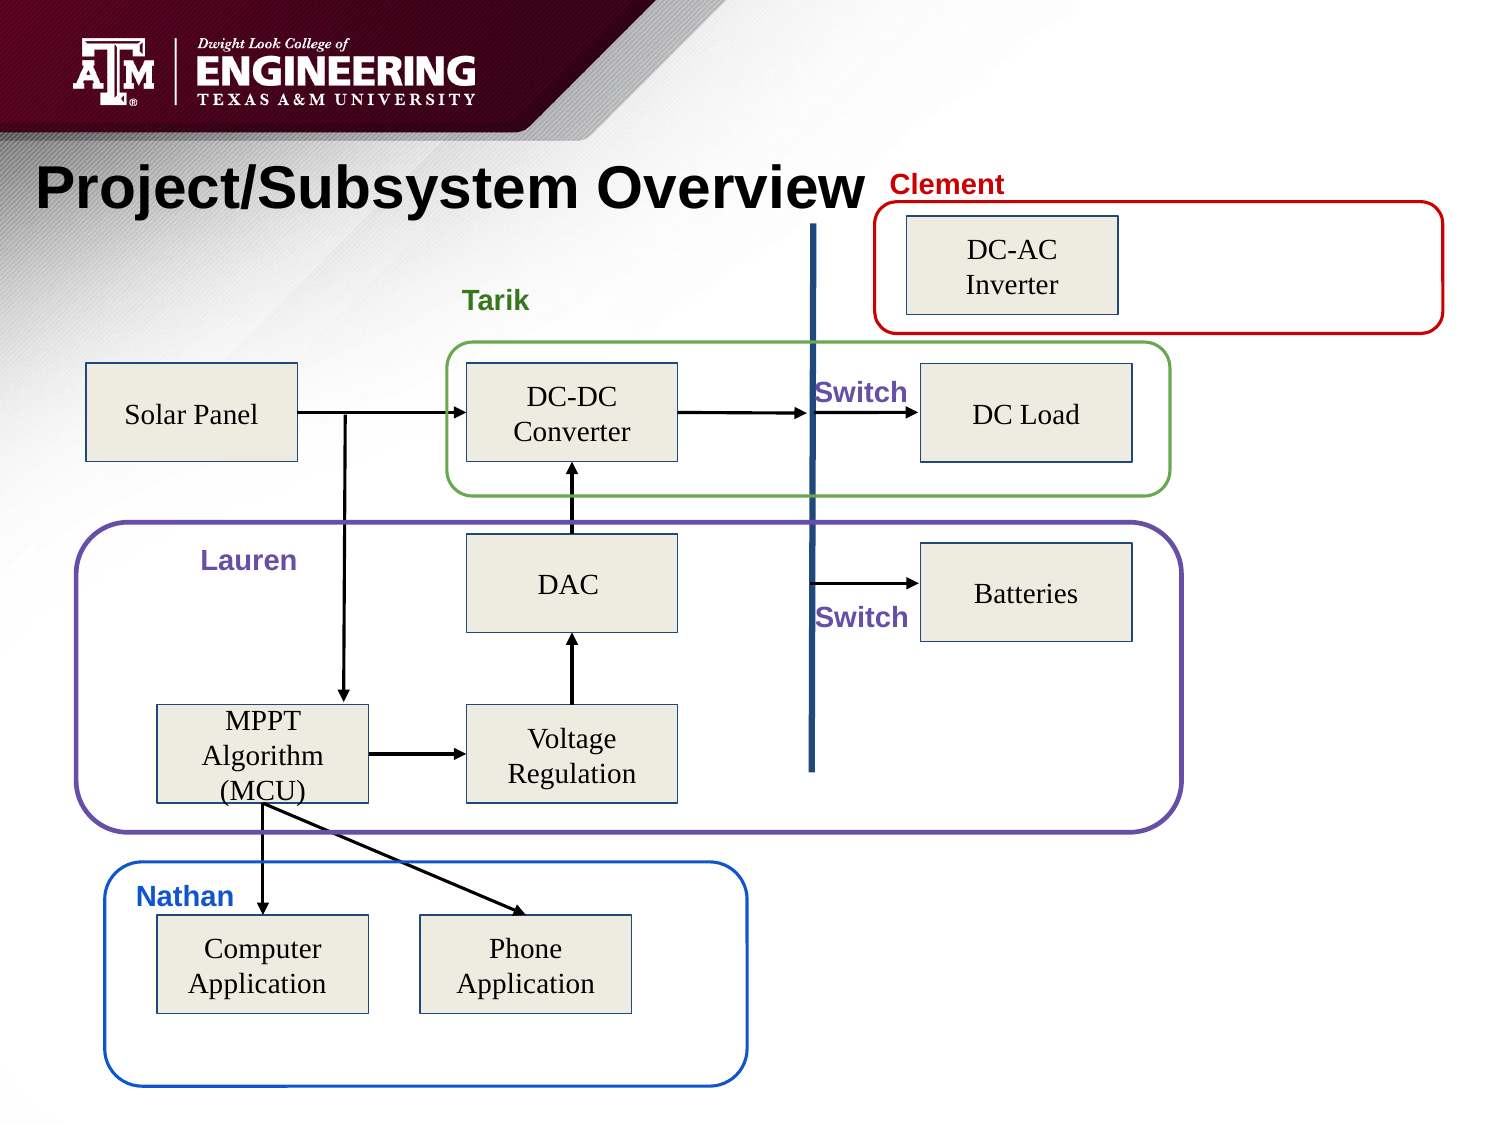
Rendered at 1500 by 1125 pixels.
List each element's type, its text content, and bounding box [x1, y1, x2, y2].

text_box [819, 342, 1170, 497]
text_box Switch [819, 358, 988, 424]
text_box [874, 201, 1443, 334]
text_box [446, 342, 806, 497]
text_box [104, 861, 748, 1087]
picture [574, 497, 809, 522]
text_box Nathan [120, 861, 279, 927]
text_box Clement [874, 150, 1367, 216]
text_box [262, 802, 527, 916]
picture [0, 0, 1500, 1125]
title Project/Subsystem Overview [0, 128, 1037, 240]
text_box [76, 522, 1182, 833]
text_box Solar Panel [85, 363, 298, 462]
text_box Tarik [446, 266, 626, 332]
text_box Switch [798, 358, 806, 410]
picture [347, 414, 570, 522]
